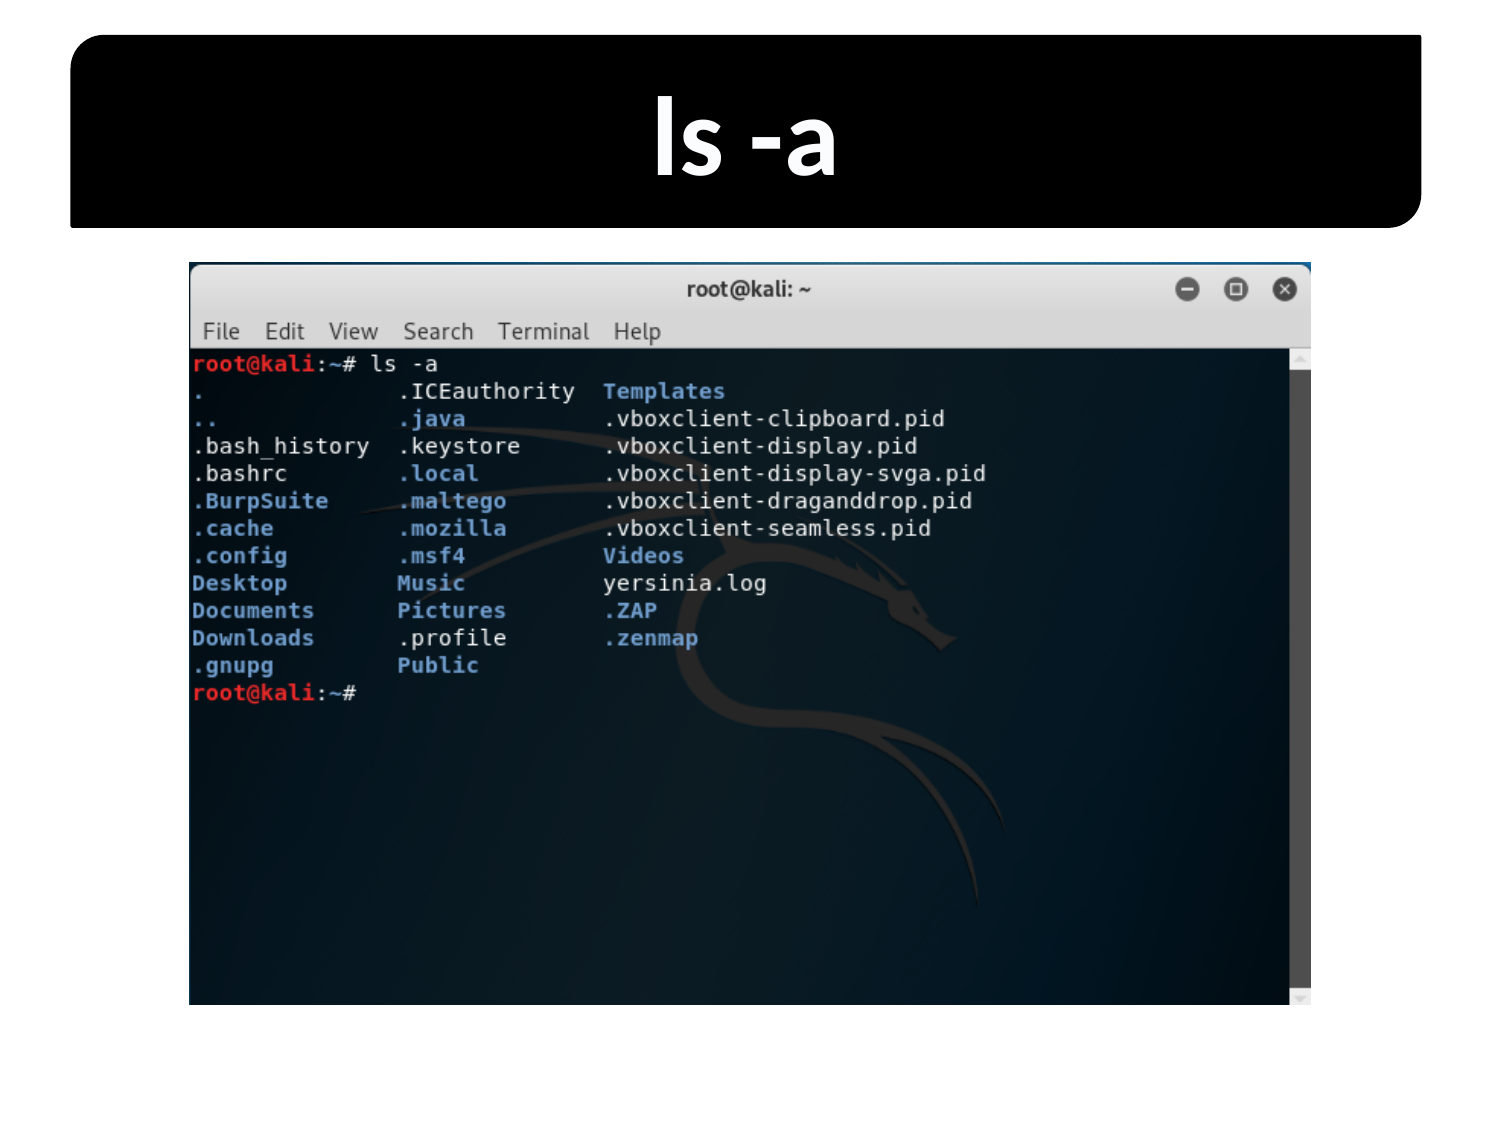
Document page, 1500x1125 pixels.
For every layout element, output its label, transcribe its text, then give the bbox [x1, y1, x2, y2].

text_box ls -a [636, 55, 855, 206]
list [189, 262, 1311, 1006]
text_box [70, 34, 1422, 228]
